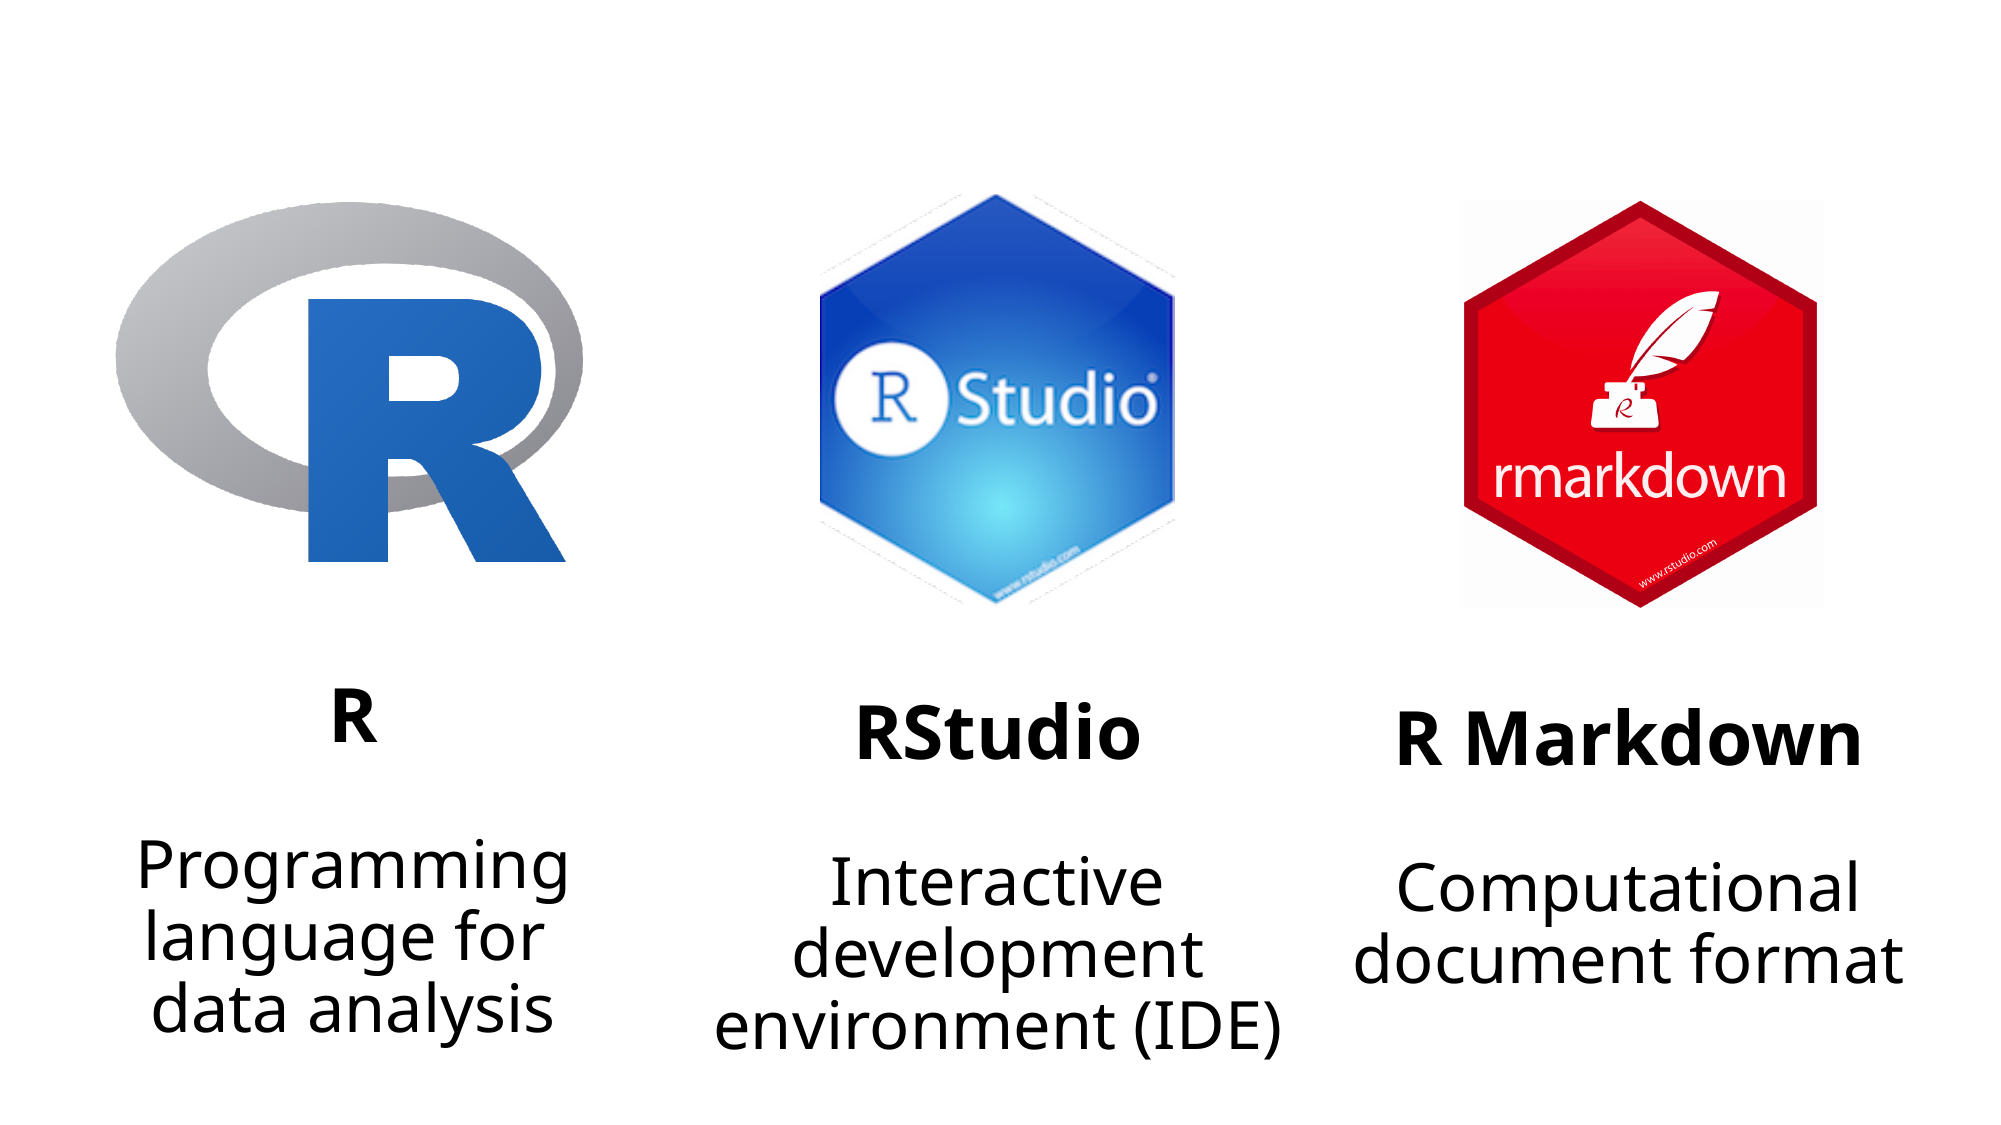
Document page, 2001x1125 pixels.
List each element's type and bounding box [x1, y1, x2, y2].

text_box [30, 199, 669, 1064]
text_box [675, 194, 1321, 1096]
text_box [1289, 199, 1970, 1070]
